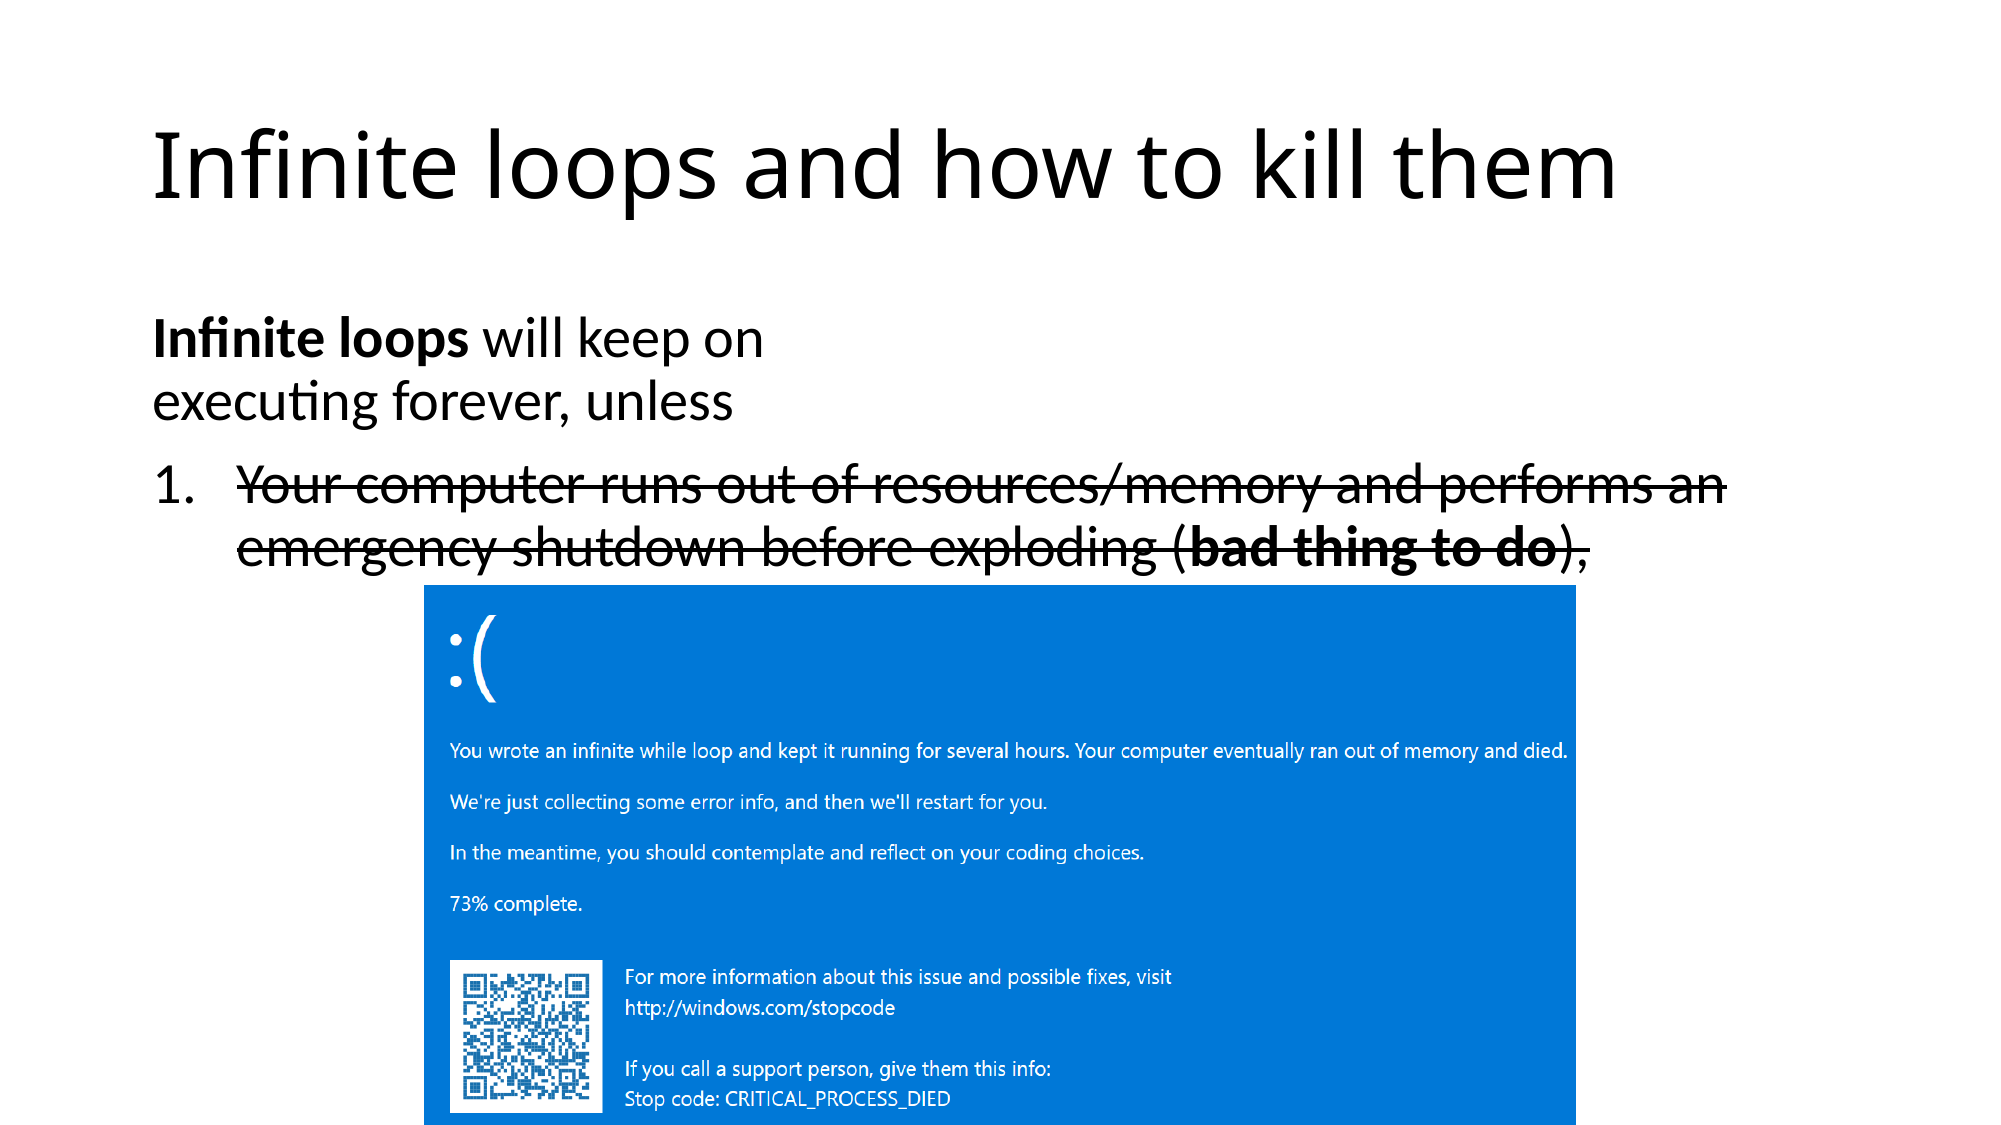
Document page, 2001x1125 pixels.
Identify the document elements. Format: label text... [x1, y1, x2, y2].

picture [424, 585, 1576, 1125]
list Infinite loops will keep on executing forever, unless Your computer runs out of resources/memory and performs an emergency shutdown before exploding (bad thing to do), [137, 299, 1863, 1014]
title Infinite loops and how to kill them [137, 59, 1863, 278]
